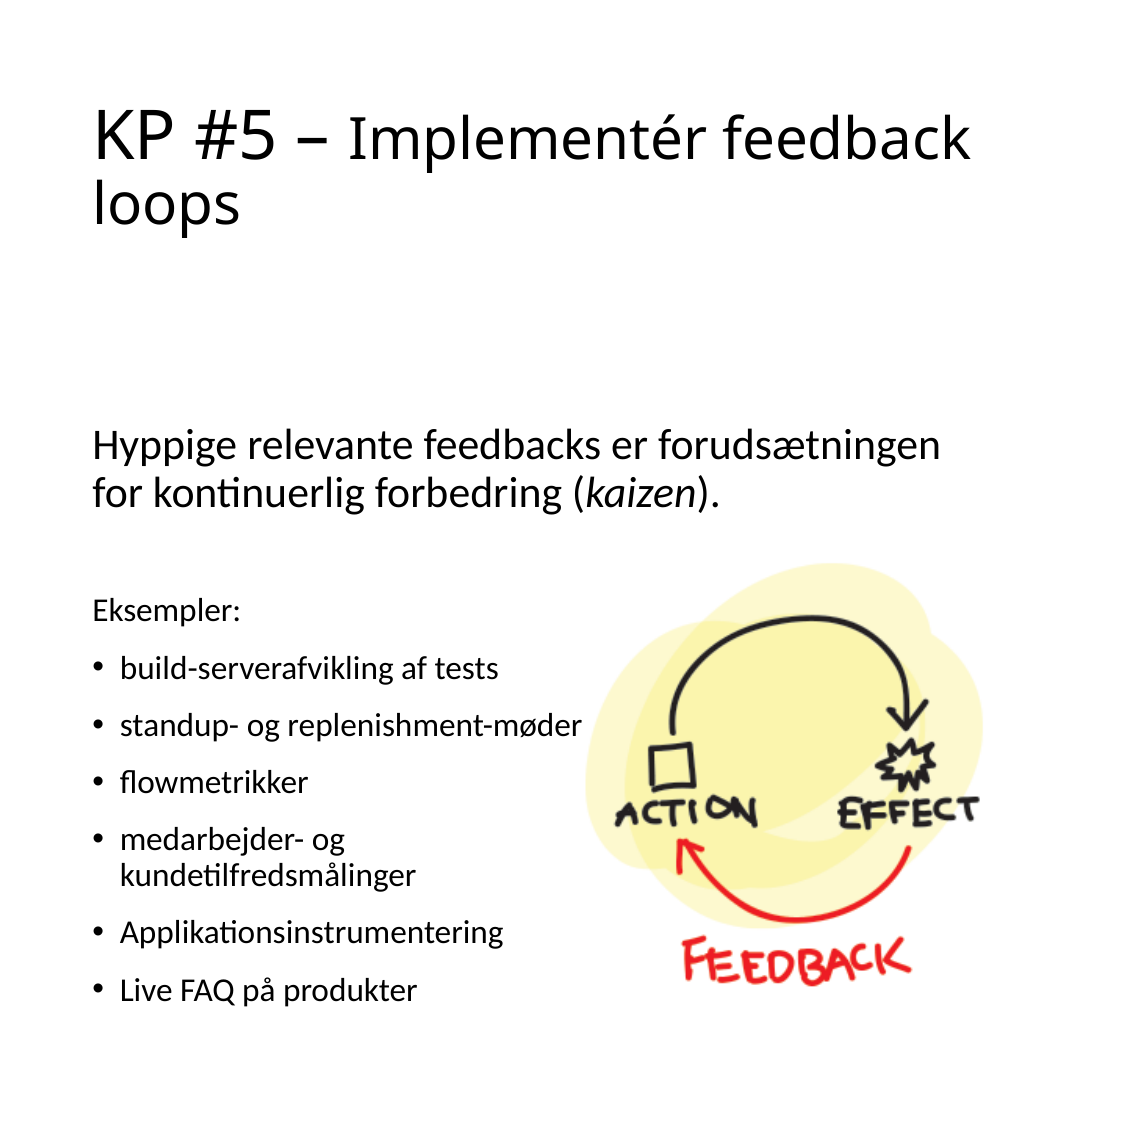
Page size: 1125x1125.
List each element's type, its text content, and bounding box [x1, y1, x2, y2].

title KP #5 – Implementér feedback loops [77, 59, 1048, 278]
text_box Eksempler: build-serverafvikling af tests standup- og replenishment-møder flowmetrikker medarbejder- og kundetilfredsmålinger Applikationsinstrumentering Live FAQ på produkter [77, 585, 627, 1021]
list Hyppige relevante feedbacks er forudsætningen for kontinuerlig forbedring (kaizen). [77, 414, 1048, 541]
picture [562, 540, 1010, 1010]
